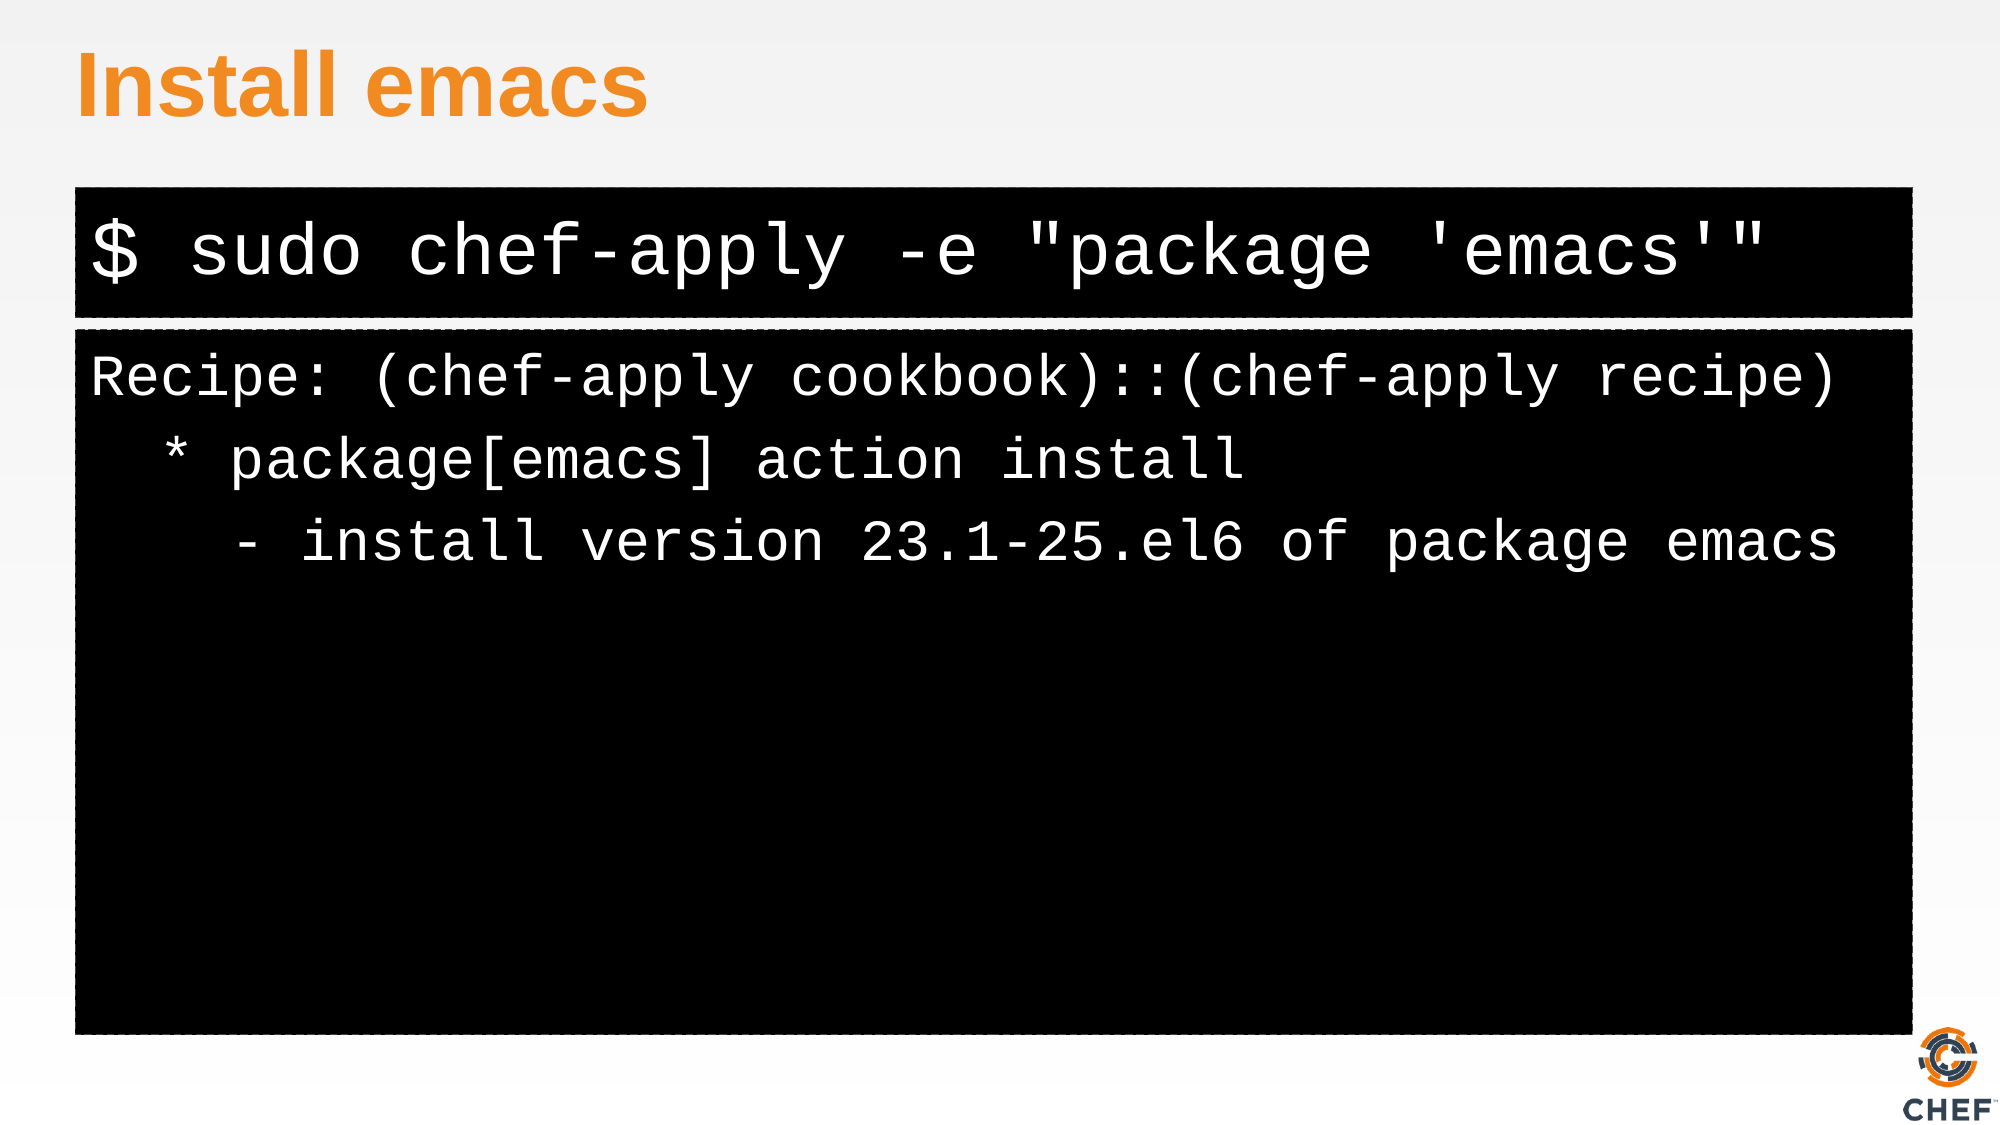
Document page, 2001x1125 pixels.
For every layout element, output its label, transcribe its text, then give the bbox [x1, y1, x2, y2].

picture [1903, 1027, 1998, 1121]
list Recipe: (chef-apply cookbook)::(chef-apply recipe) * package[emacs] action install - install version 23.1-25.el6 of package emacs [75, 329, 1913, 1035]
title Install emacs [75, 37, 1913, 140]
list sudo chef-apply -e "package 'emacs'" [172, 201, 1908, 291]
